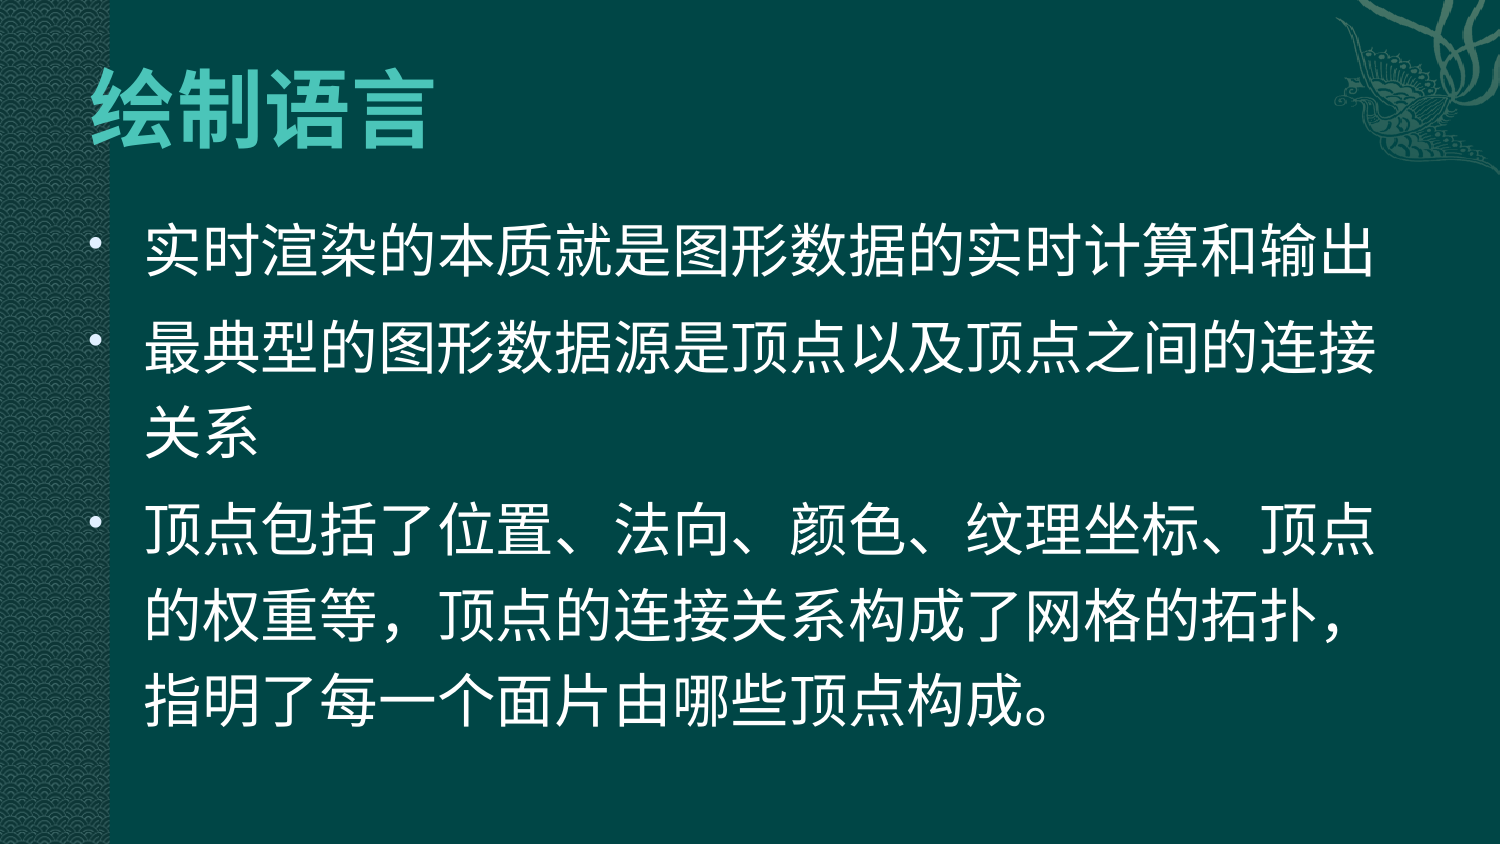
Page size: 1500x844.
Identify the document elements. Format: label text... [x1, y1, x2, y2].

list 实时渲染的本质就是图形数据的实时计算和输出 最典型的图形数据源是顶点以及顶点之间的连接关系 顶点包括了位置、法向、颜色、纹理坐标、顶点的权重等，顶点的连接关系构成了网格的拓扑，指明了每一个面片由哪些顶点构成。 [75, 196, 1425, 754]
picture [0, 0, 110, 844]
title 绘制语言 [75, 33, 1351, 175]
